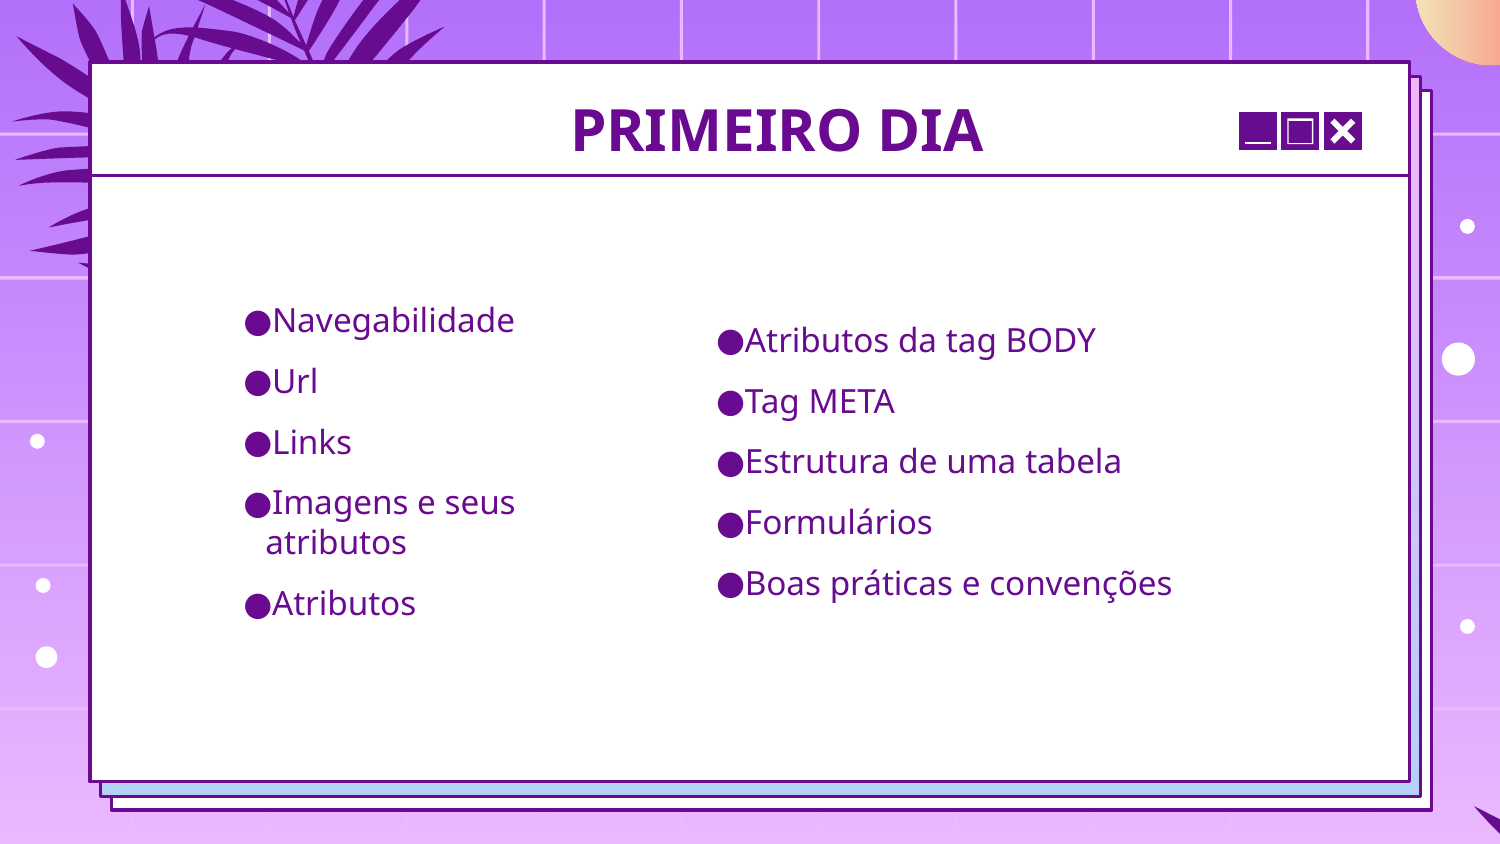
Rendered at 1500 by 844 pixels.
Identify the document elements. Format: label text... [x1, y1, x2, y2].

title PRIMEIRO DIA [116, 86, 1437, 170]
list Atributos da tag BODY Tag META Estrutura de uma tabela Formulários Boas práticas e convenções [693, 182, 1362, 739]
list Navegabilidade Url Links Imagens e seus atributos Atributos [220, 204, 641, 717]
